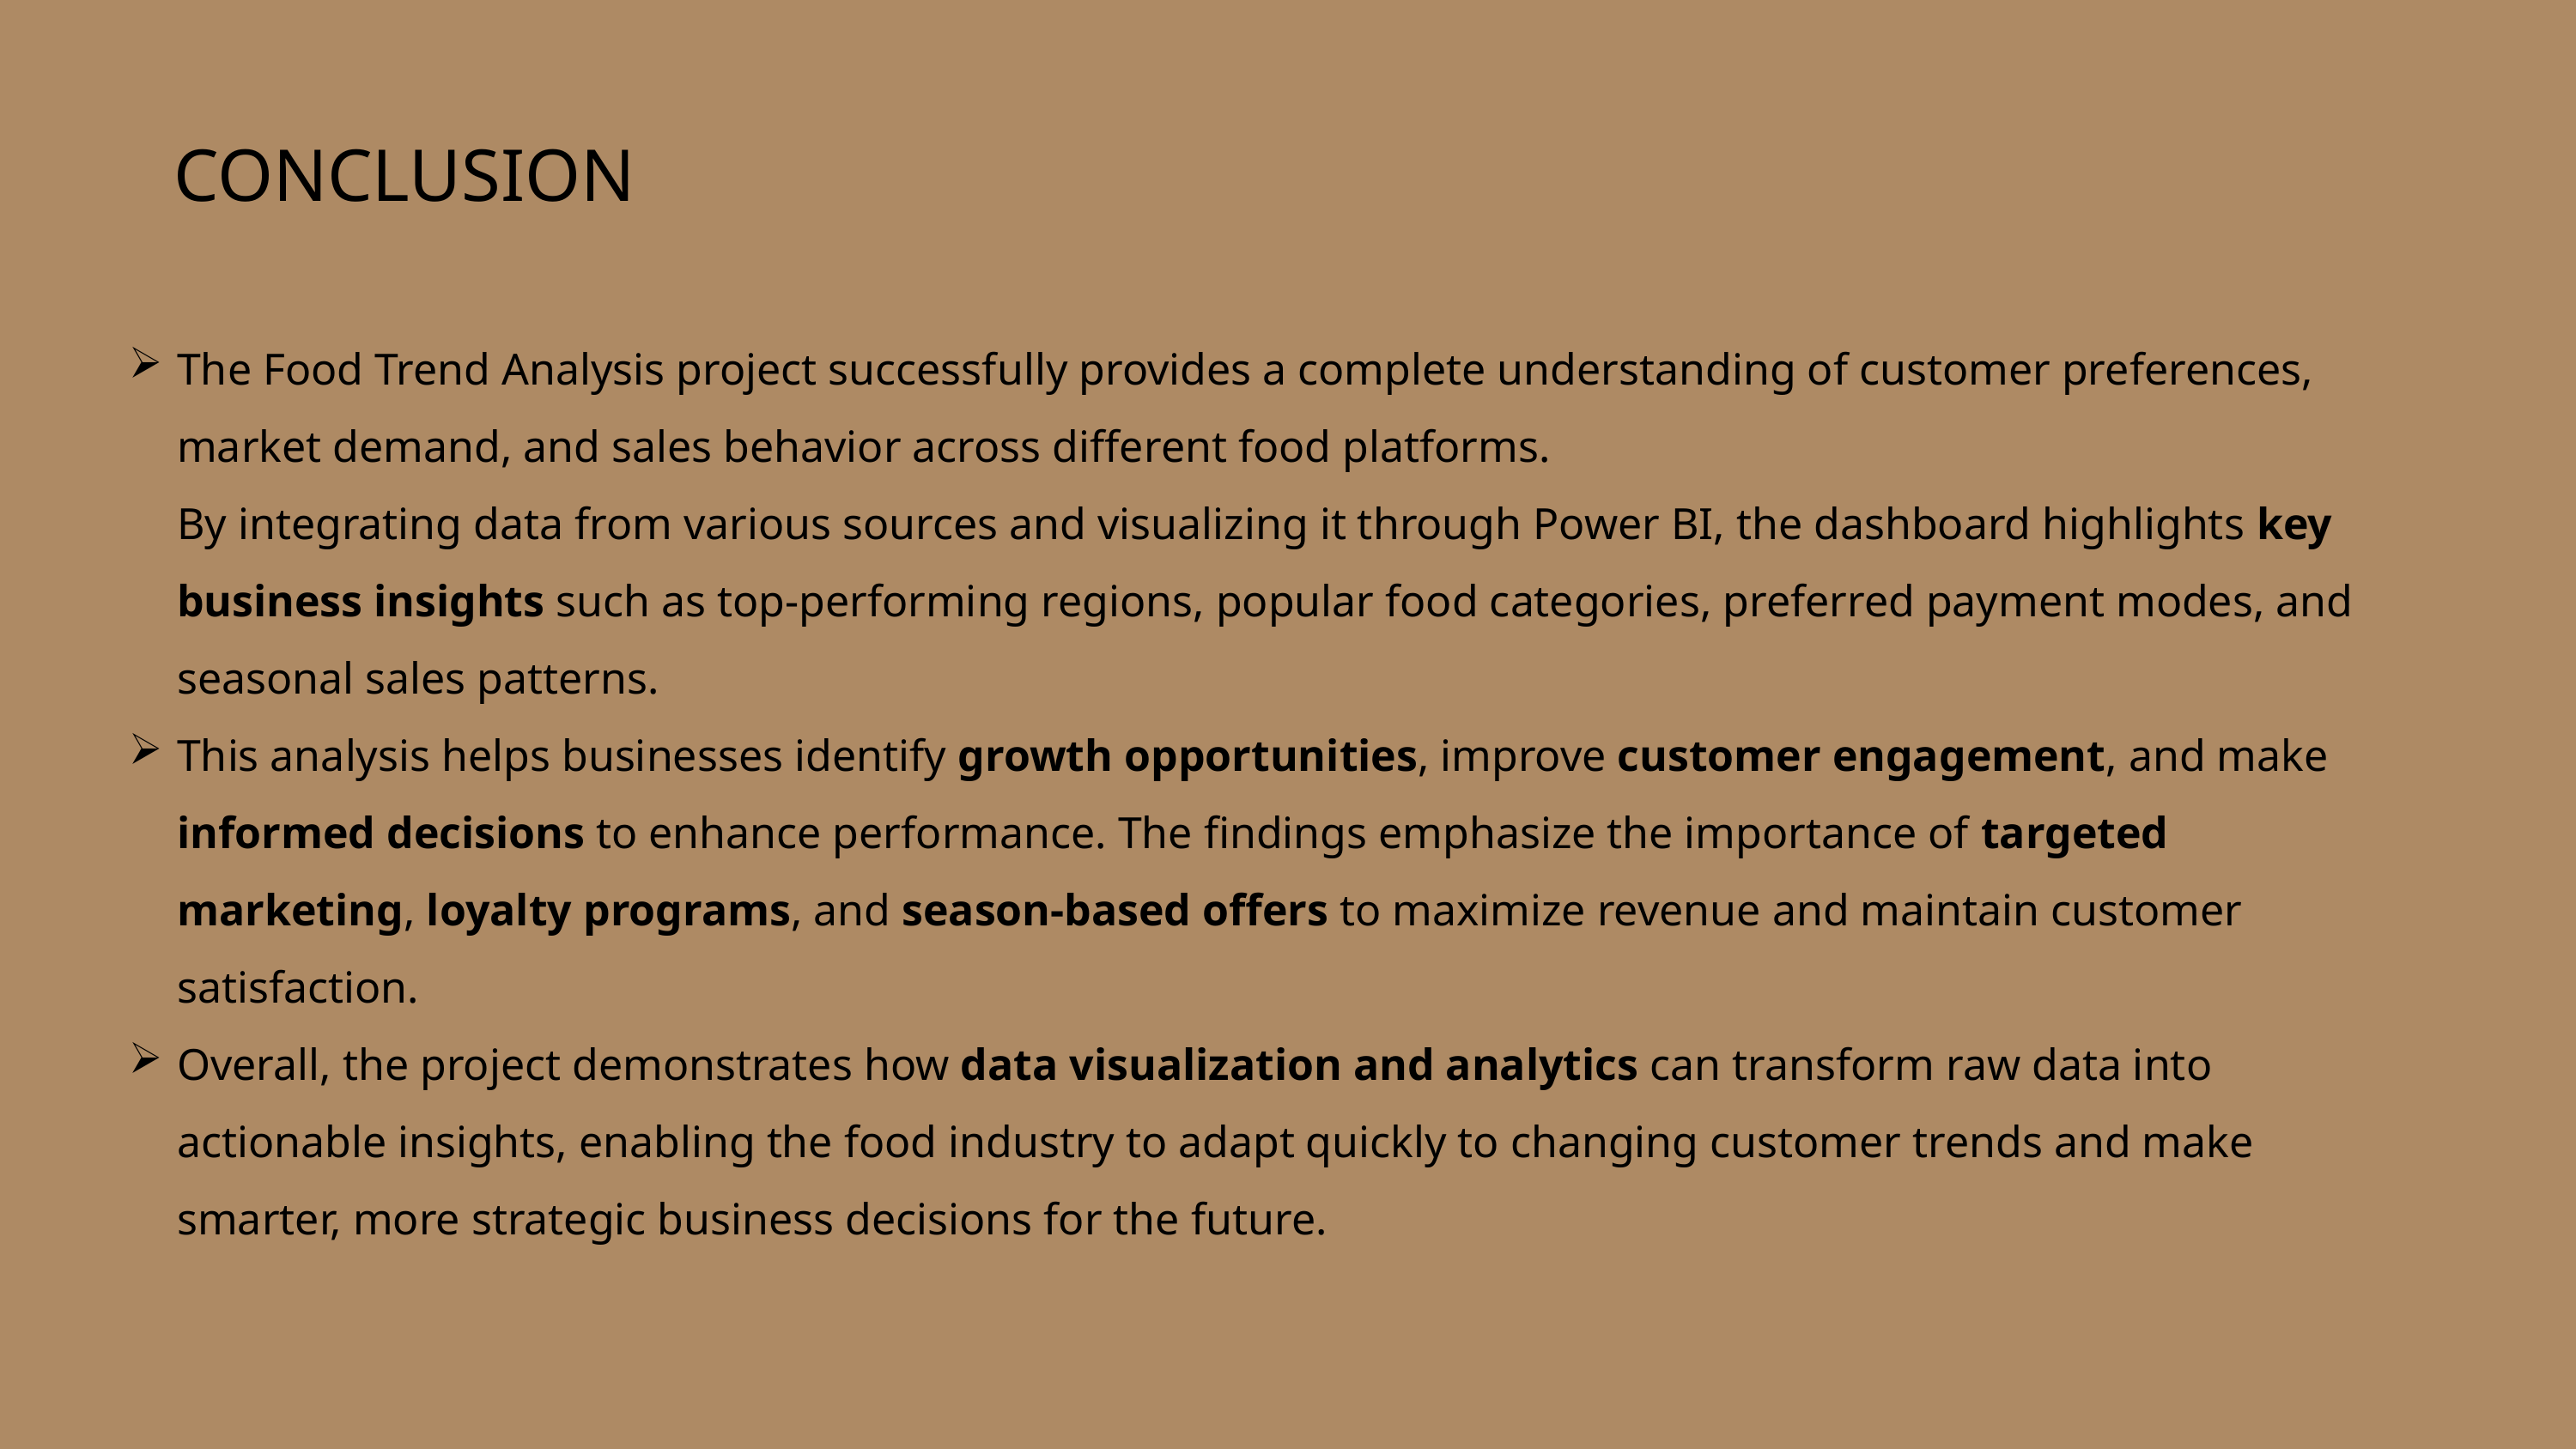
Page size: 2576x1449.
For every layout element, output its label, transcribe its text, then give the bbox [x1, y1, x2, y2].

text_box CONCLUSION [161, 123, 1331, 222]
text_box The Food Trend Analysis project successfully provides a complete understanding of customer preferences, market demand, and sales behavior across different food platforms. By integrating data from various sources and visualizing it through Power BI, the dashboard highlights key business insights such as top-performing regions, popular food categories, preferred payment modes, and seasonal sales patterns. This analysis helps businesses identify growth opportunities, improve customer engagement, and make informed decisions to enhance performance. The findings emphasize the importance of targeted marketing, loyalty programs, and season-based offers to maximize revenue and maintain customer satisfaction. Overall, the project demonstrates how data visualization and analytics can transform raw data into actionable insights, enabling the food industry to adapt quickly to changing customer trends and make smarter, more strategic business decisions for the future. [129, 316, 2356, 1307]
